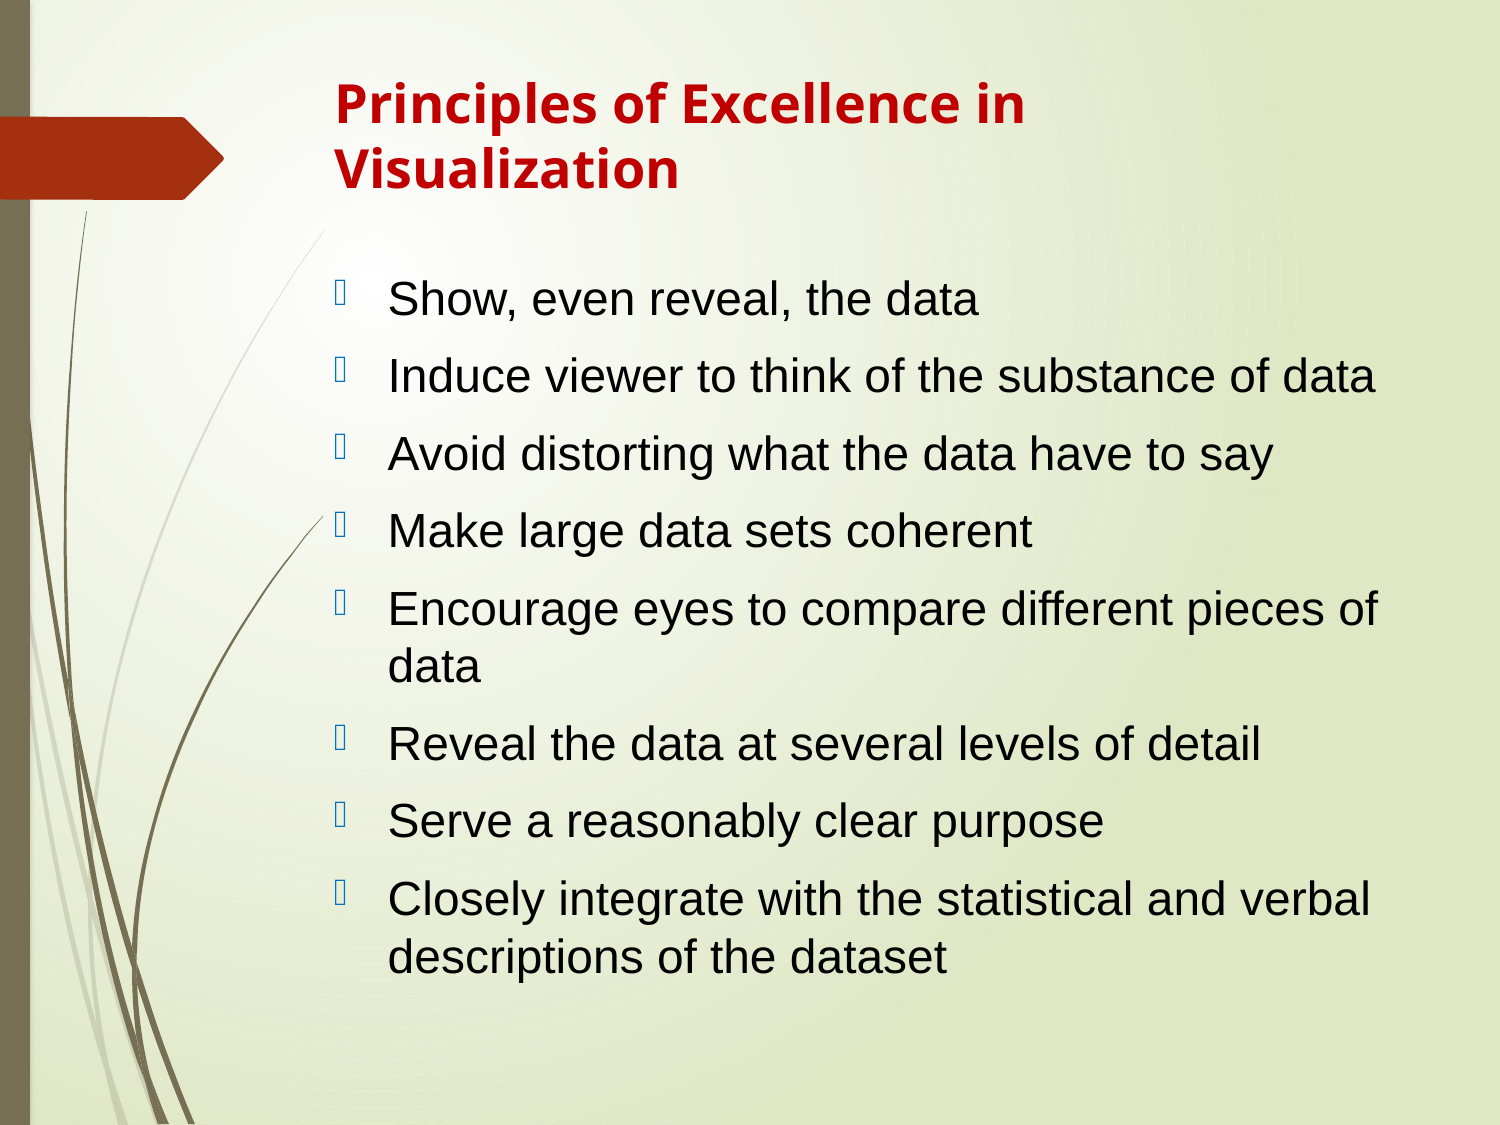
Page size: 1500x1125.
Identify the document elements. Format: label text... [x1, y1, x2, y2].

title Principles of Excellence in Visualization [319, 62, 1400, 209]
list Show, even reveal, the data Induce viewer to think of the substance of data Avoid distorting what the data have to say Make large data sets coherent Encourage eyes to compare different pieces of data Reveal the data at several levels of detail Serve a reasonably clear purpose Closely integrate with the statistical and verbal descriptions of the dataset [318, 259, 1400, 1031]
